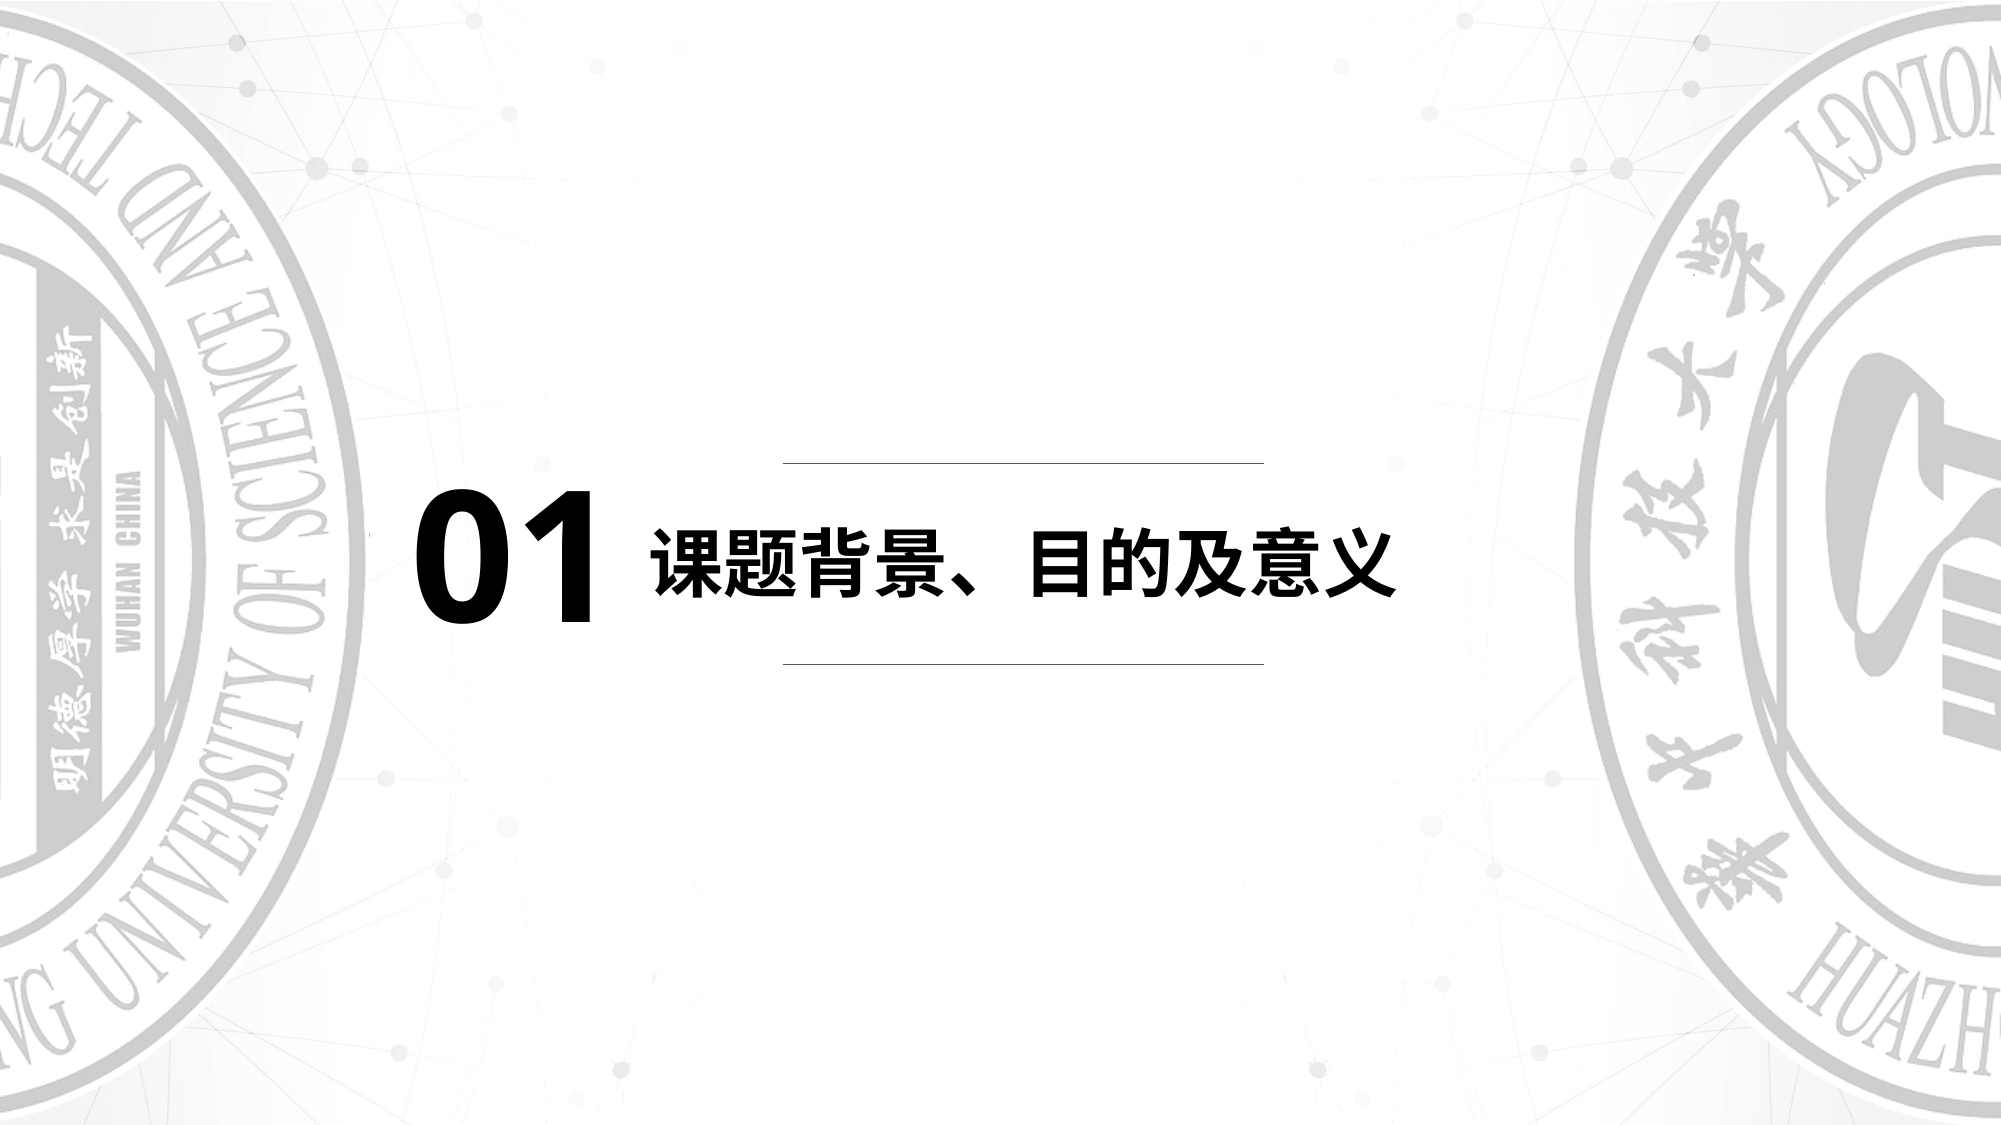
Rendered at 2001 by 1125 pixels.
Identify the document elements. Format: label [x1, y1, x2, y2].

text_box [631, 463, 1415, 665]
picture [0, 1, 2000, 1125]
